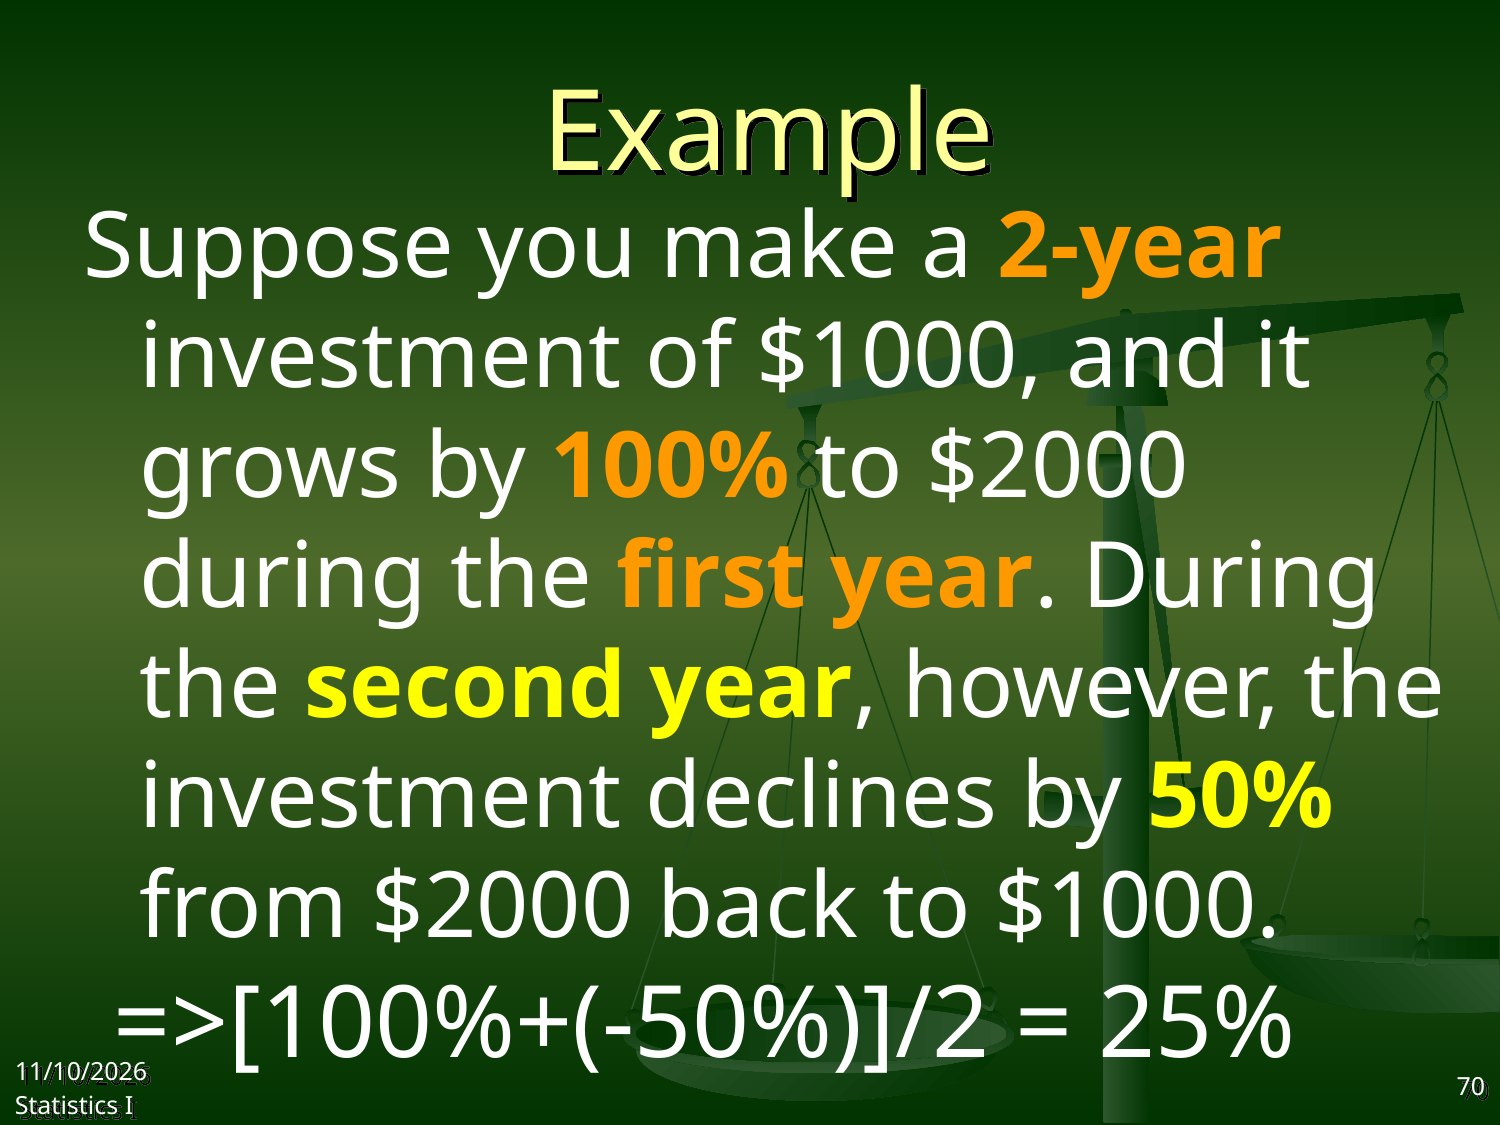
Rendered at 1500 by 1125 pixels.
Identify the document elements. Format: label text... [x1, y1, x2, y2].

slide_number 70 [1149, 1049, 1500, 1125]
text_box =>[100%+(-50%)]/2 = 25% [99, 950, 1471, 1085]
list Suppose you make a 2-year investment of $1000, and it grows by 100% to $2000 during the first year. During the second year, however, the investment declines by 50% from $2000 back to $1000. [67, 178, 1470, 992]
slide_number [0, 1049, 351, 1125]
title Example [135, 42, 1402, 178]
